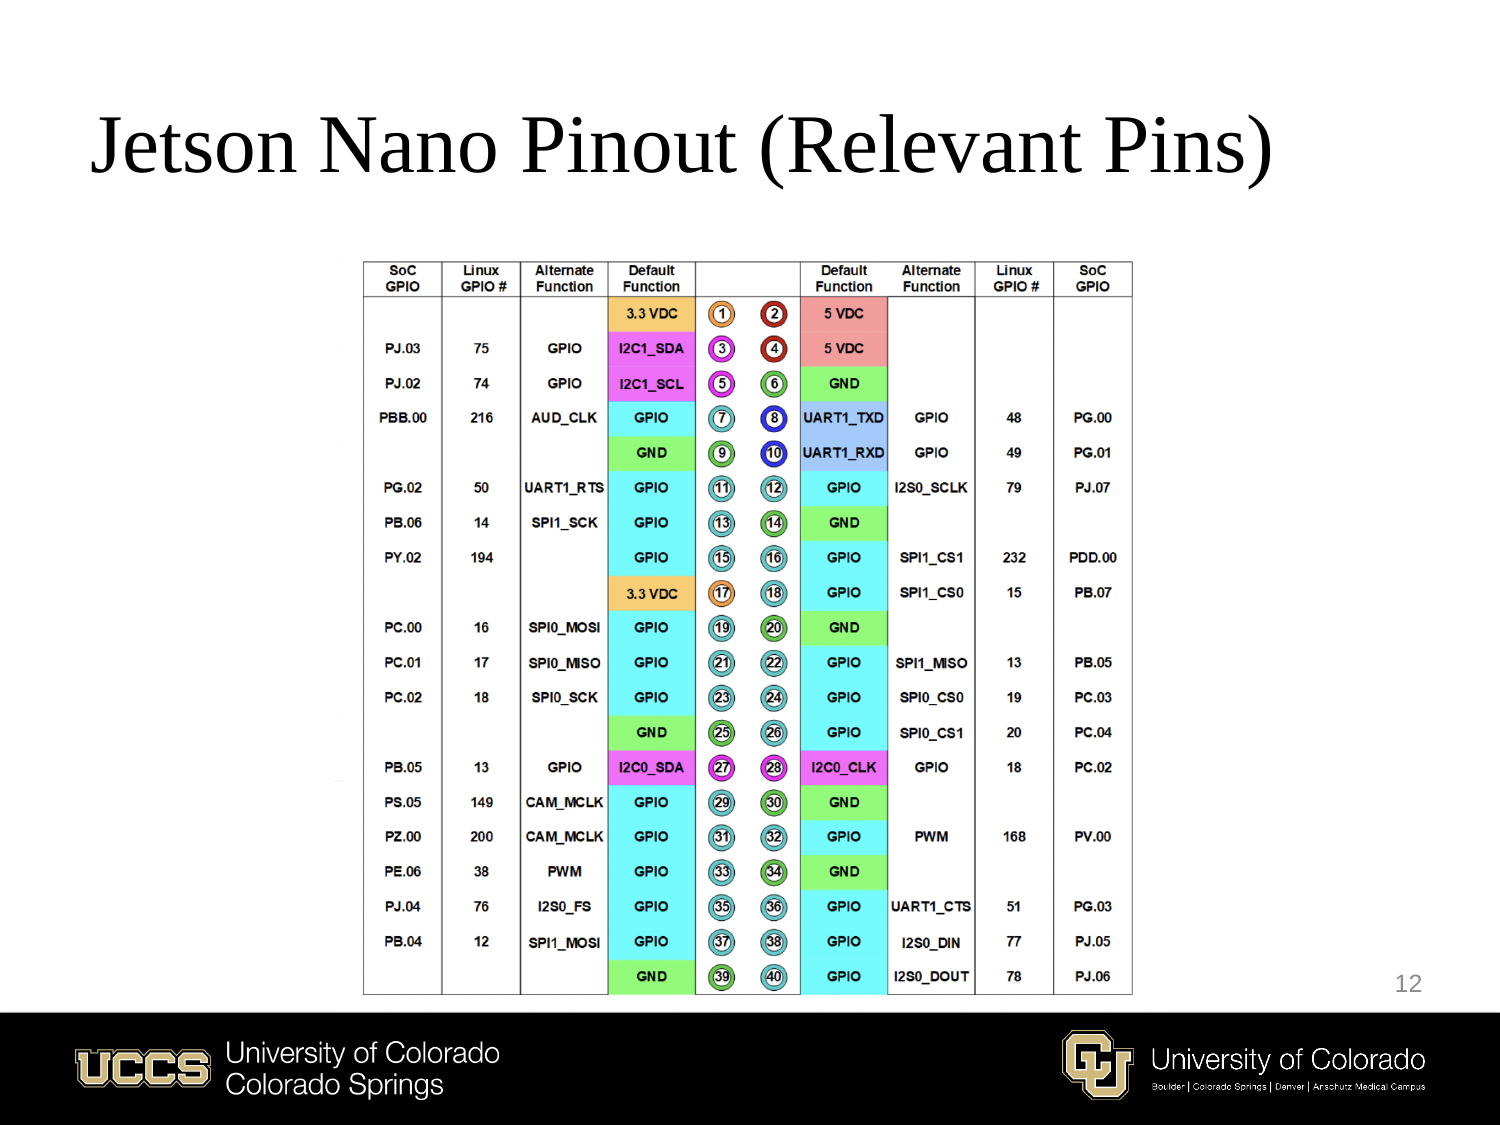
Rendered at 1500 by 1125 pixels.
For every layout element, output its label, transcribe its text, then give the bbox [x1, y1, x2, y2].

title Jetson Nano Pinout (Relevant Pins) [75, 45, 1425, 233]
picture [75, 1041, 499, 1100]
picture [333, 248, 1167, 1012]
slide_number 12 [1171, 952, 1438, 1013]
picture [1062, 1030, 1425, 1100]
